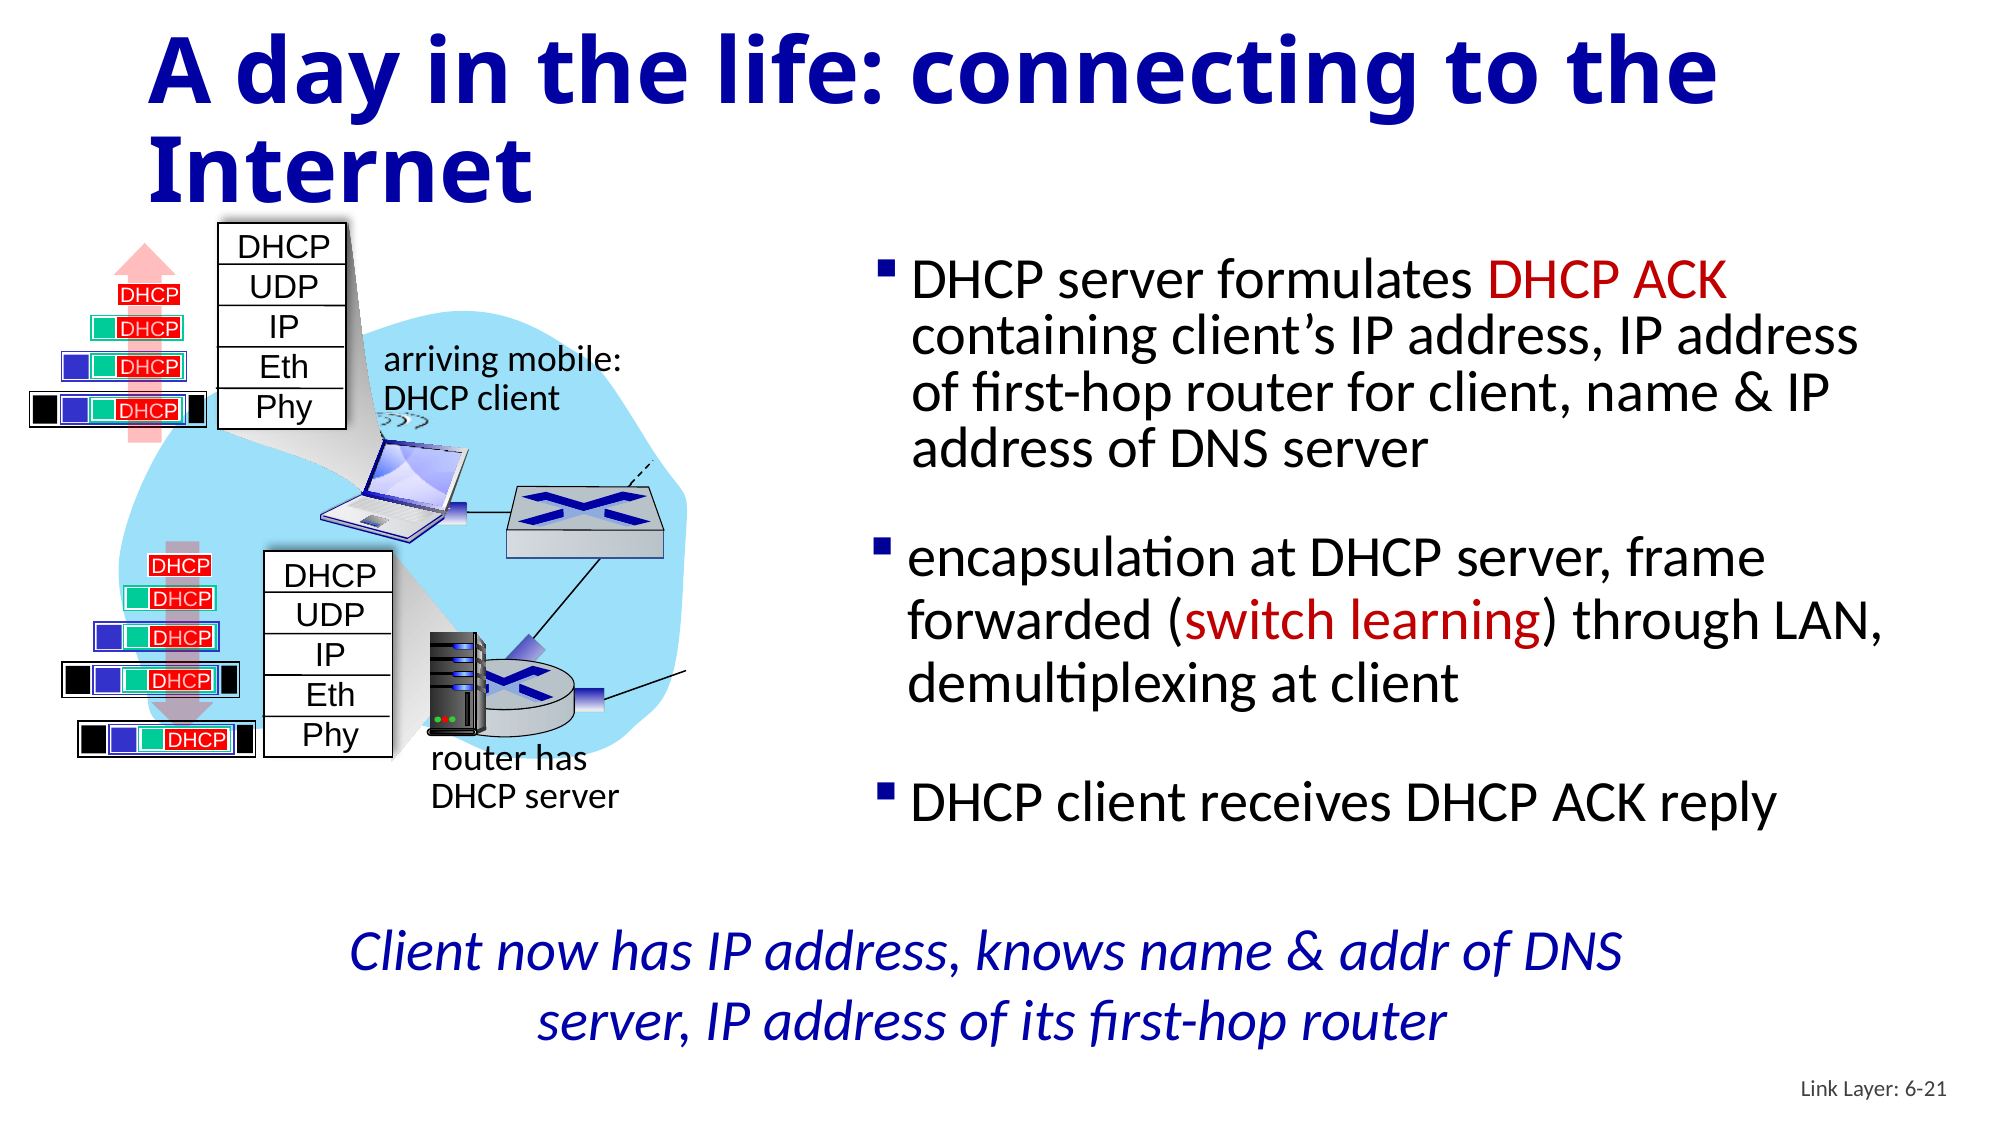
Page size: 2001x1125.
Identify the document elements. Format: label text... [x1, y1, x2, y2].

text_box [312, 410, 470, 546]
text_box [262, 546, 479, 762]
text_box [427, 632, 487, 736]
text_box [29, 242, 207, 443]
text_box [383, 310, 545, 333]
text_box Client now has IP address, knows name & addr of DNS server, IP address of its first-hop router [334, 904, 1652, 1060]
text_box [122, 392, 312, 729]
title A day in the life: connecting to the Internet [133, 49, 1859, 197]
text_box router has DHCP server [415, 732, 635, 824]
text_box [470, 425, 688, 732]
text_box arriving mobile: DHCP client [383, 333, 638, 425]
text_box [479, 659, 575, 737]
text_box encapsulation at DHCP server, frame forwarded (switch learning) through LAN, demultiplexing at client [854, 518, 1926, 743]
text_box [506, 486, 664, 559]
text_box [506, 634, 546, 659]
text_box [78, 719, 256, 760]
text_box [575, 688, 605, 712]
slide_number Link Layer: 6-21 [1512, 1056, 1963, 1117]
text_box DHCP client receives DHCP ACK reply [857, 763, 1930, 884]
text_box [215, 218, 383, 492]
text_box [136, 545, 226, 586]
text_box DHCP server formulates DHCP ACK containing client’s IP address, IP address of first-hop router for client, name & IP address of DNS server [858, 246, 1933, 505]
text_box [62, 541, 240, 733]
